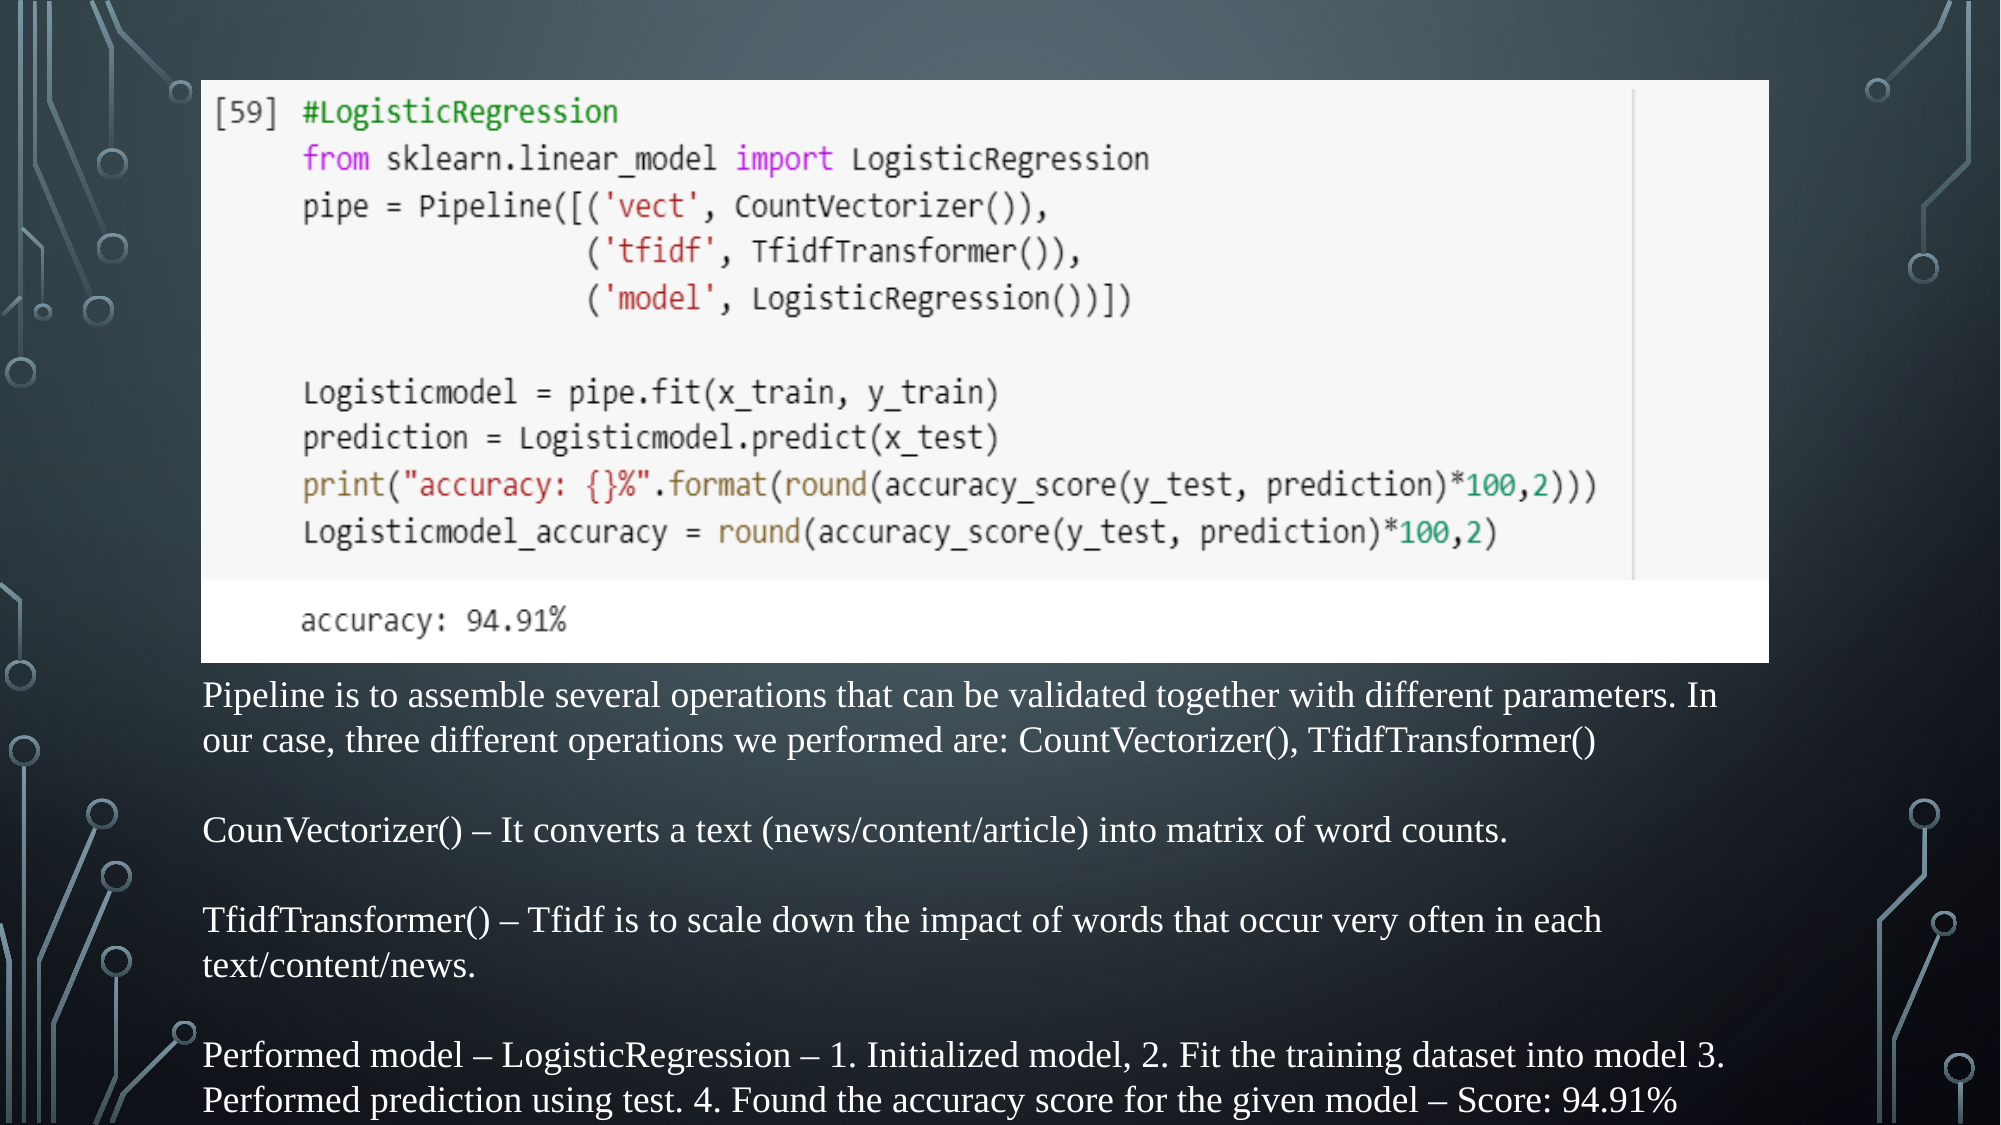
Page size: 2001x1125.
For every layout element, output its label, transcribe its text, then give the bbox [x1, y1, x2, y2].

text_box Pipeline is to assemble several operations that can be validated together with different parameters. In our case, three different operations we performed are: CountVectorizer(), TfidfTransformer() CounVectorizer() – It converts a text (news/content/article) into matrix of word counts. TfidfTransformer() – Tfidf is to scale down the impact of words that occur very often in each text/content/news. Performed model – LogisticRegression – 1. Initialized model, 2. Fit the training dataset into model 3. Performed prediction using test. 4. Found the accuracy score for the given model – Score: 94.91% [187, 662, 1769, 1125]
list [201, 80, 1769, 663]
